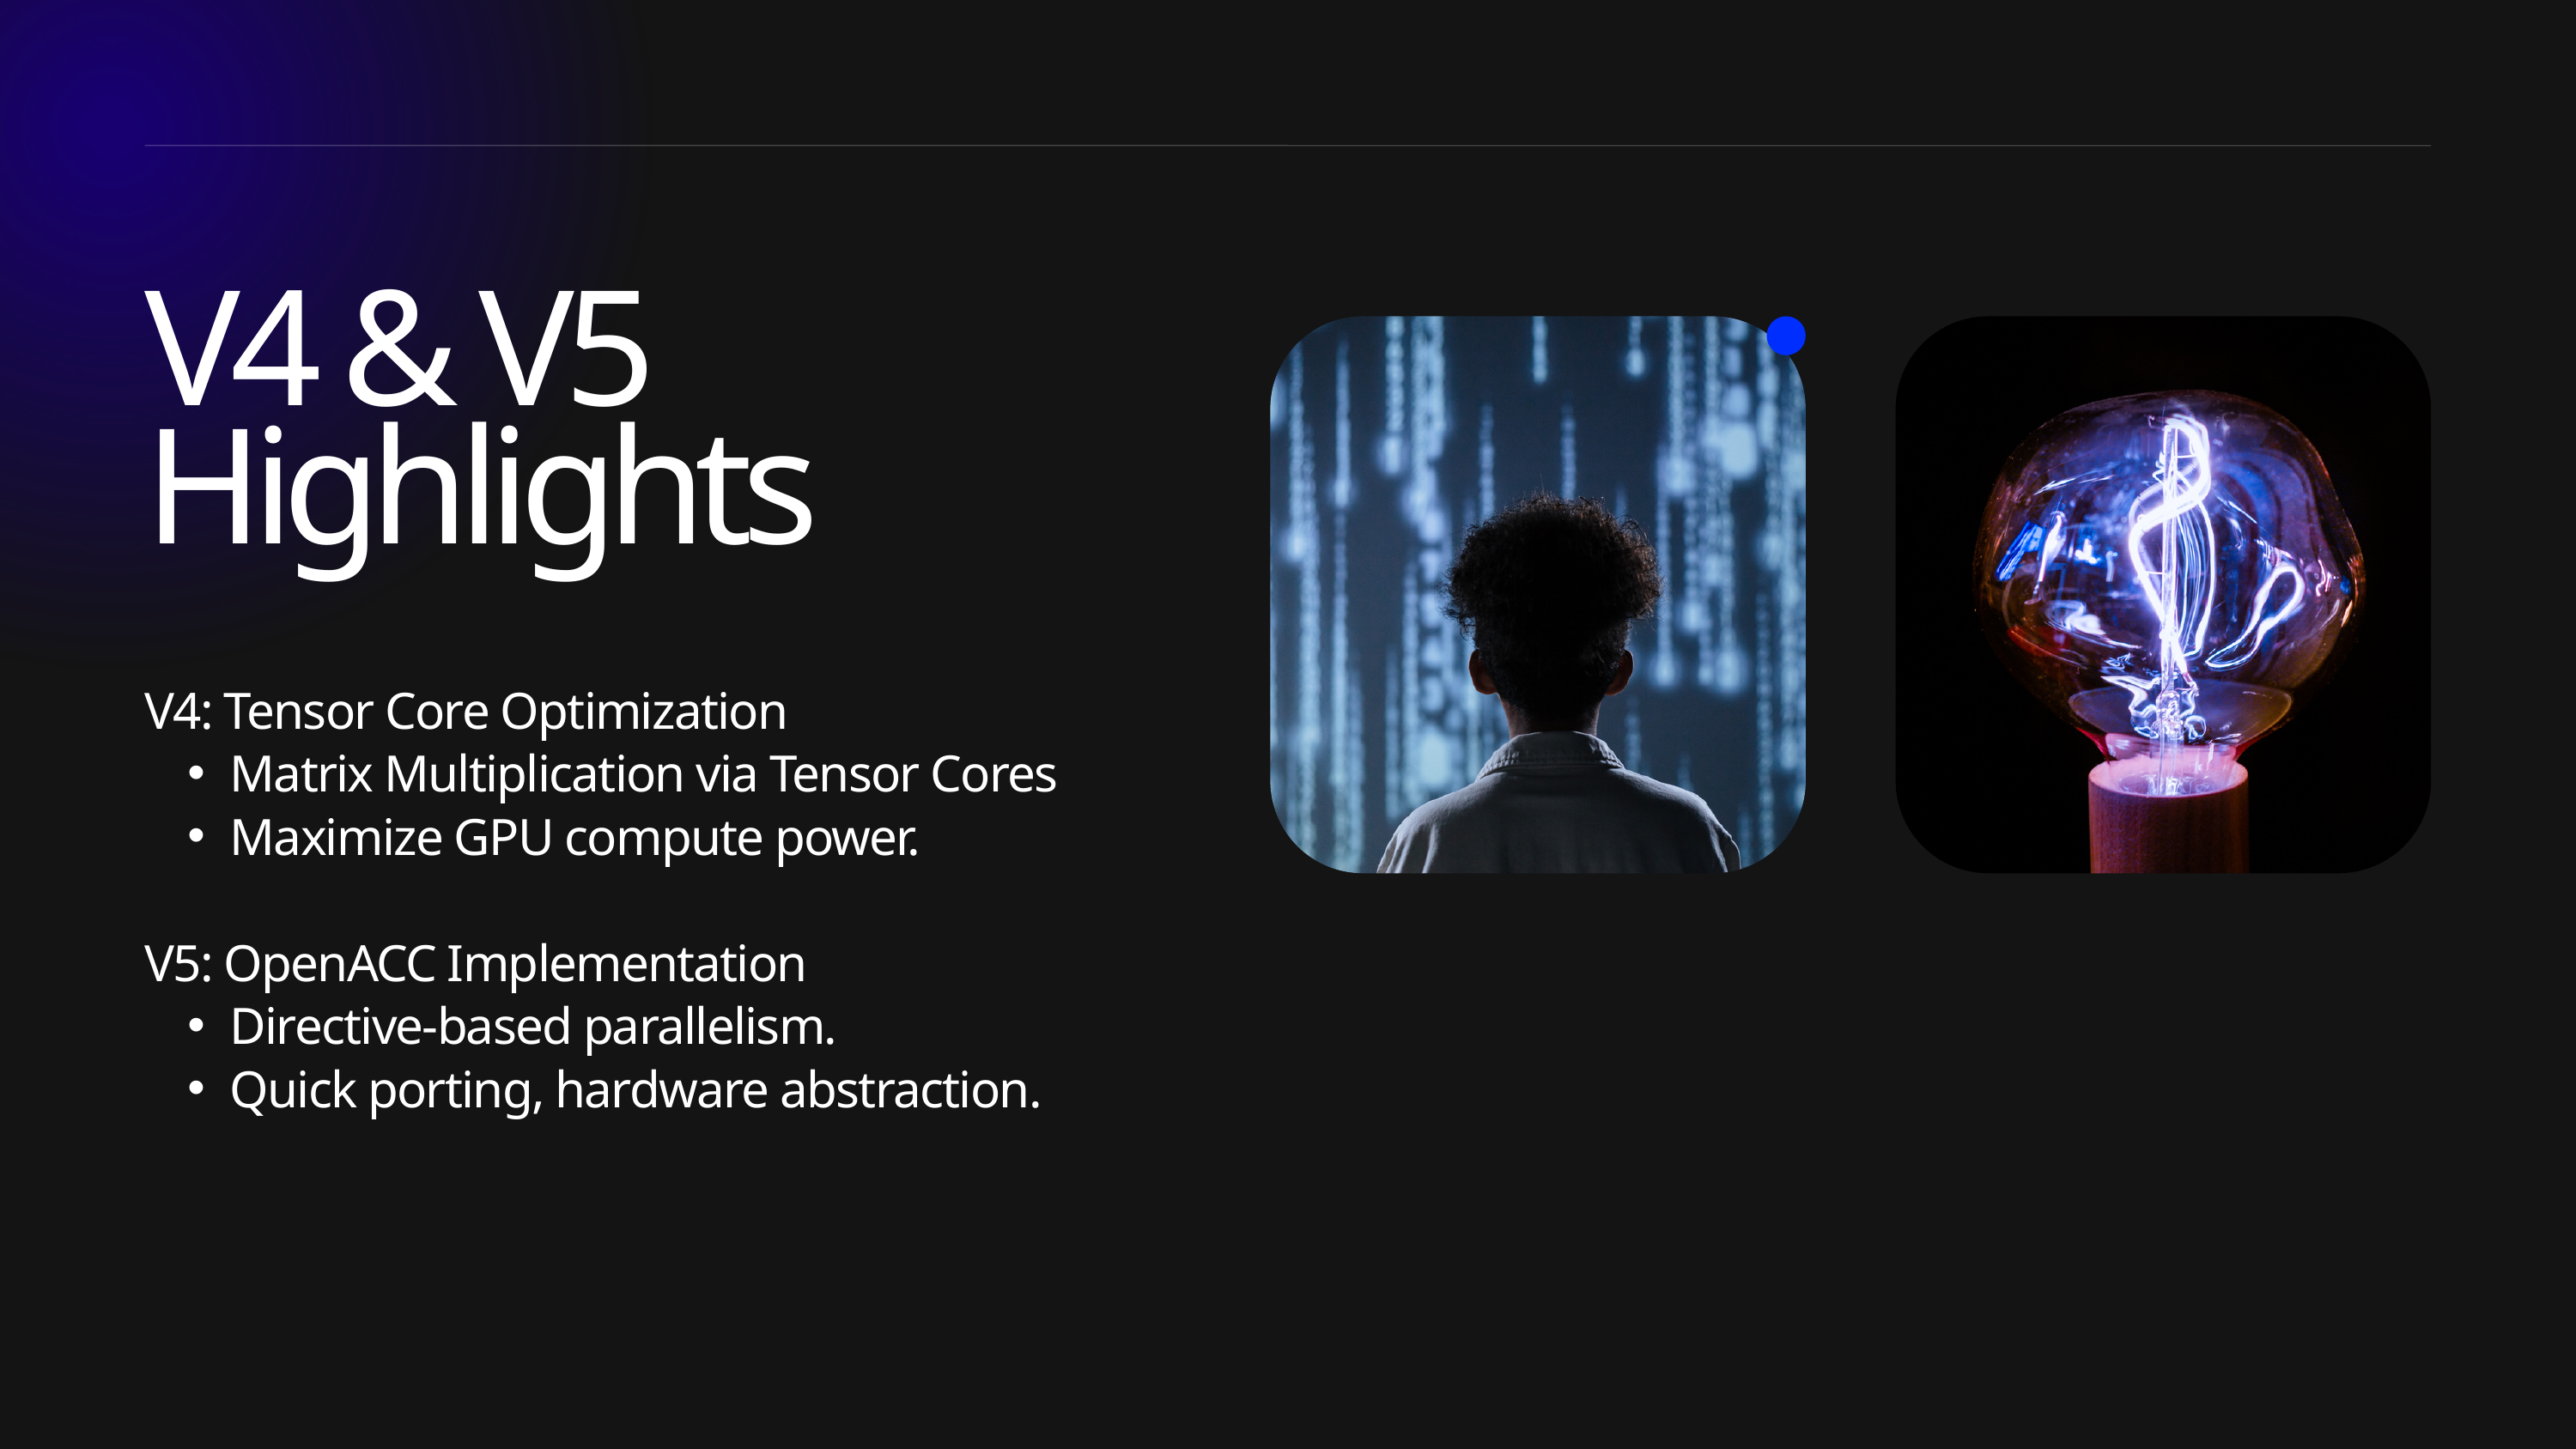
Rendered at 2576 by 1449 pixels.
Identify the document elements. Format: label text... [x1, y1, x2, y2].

text_box V4: Tensor Core Optimization Matrix Multiplication via Tensor Cores Maximize GPU compute power. V5: OpenACC Implementation Directive-based parallelism. Quick porting, hardware abstraction. [144, 676, 1139, 1181]
text_box [0, 0, 709, 724]
text_box V4 & V5 Highlights [144, 300, 1139, 576]
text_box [1270, 316, 1807, 874]
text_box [1895, 316, 2432, 874]
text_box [1766, 316, 1807, 356]
